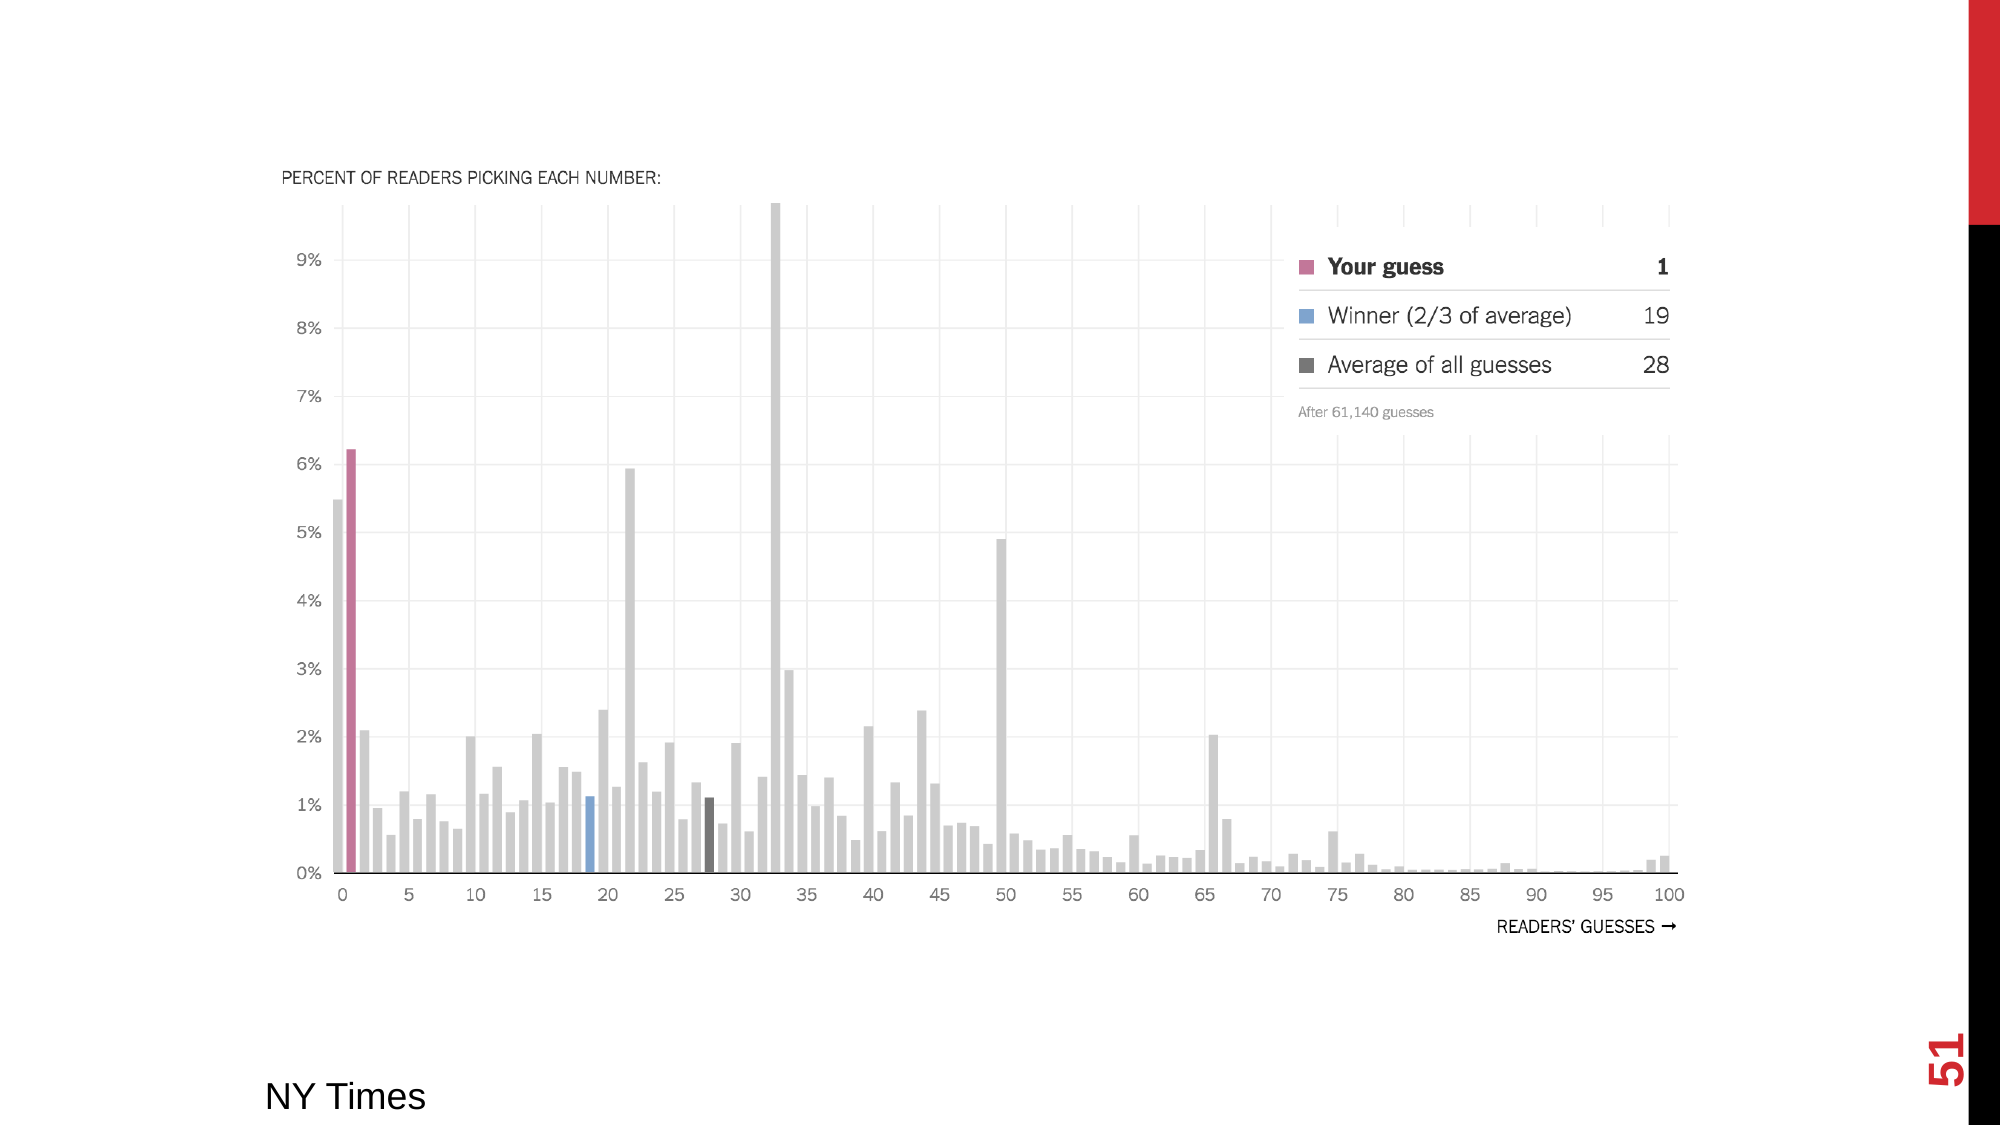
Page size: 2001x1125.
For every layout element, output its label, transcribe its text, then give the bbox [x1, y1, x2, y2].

slide_number 51 [1903, 887, 1984, 1104]
picture [249, 145, 1719, 960]
text_box NY Times [249, 1064, 473, 1125]
